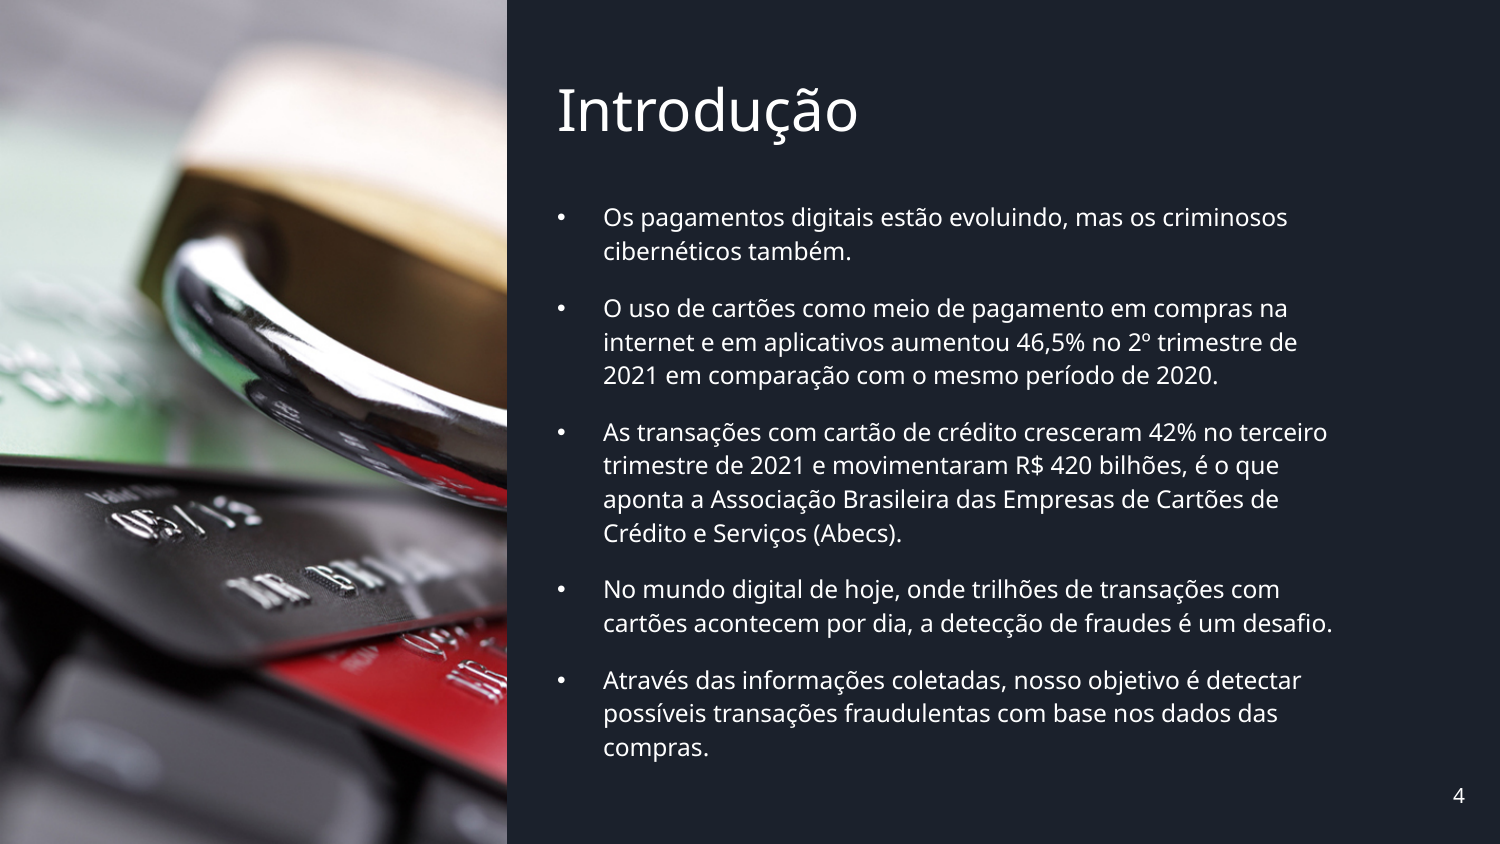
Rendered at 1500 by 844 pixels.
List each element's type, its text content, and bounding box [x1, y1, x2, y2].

title Introdução [542, 58, 1116, 183]
slide_number 4 [1389, 764, 1480, 830]
list Os pagamentos digitais estão evoluindo, mas os criminosos cibernéticos também. O uso de cartões como meio de pagamento em compras na internet e em aplicativos aumentou 46,5% no 2º trimestre de 2021 em comparação com o mesmo período de 2020. As transações com cartão de crédito cresceram 42% no terceiro trimestre de 2021 e movimentaram R$ 420 bilhões, é o que aponta a Associação Brasileira das Empresas de Cartões de Crédito e Serviços (Abecs). No mundo digital de hoje, onde trilhões de transações com cartões acontecem por dia, a detecção de fraudes é um desafio. Através das informações coletadas, nosso objetivo é detectar possíveis transações fraudulentas com base nos dados das compras. [542, 183, 1353, 788]
picture [0, 0, 508, 844]
